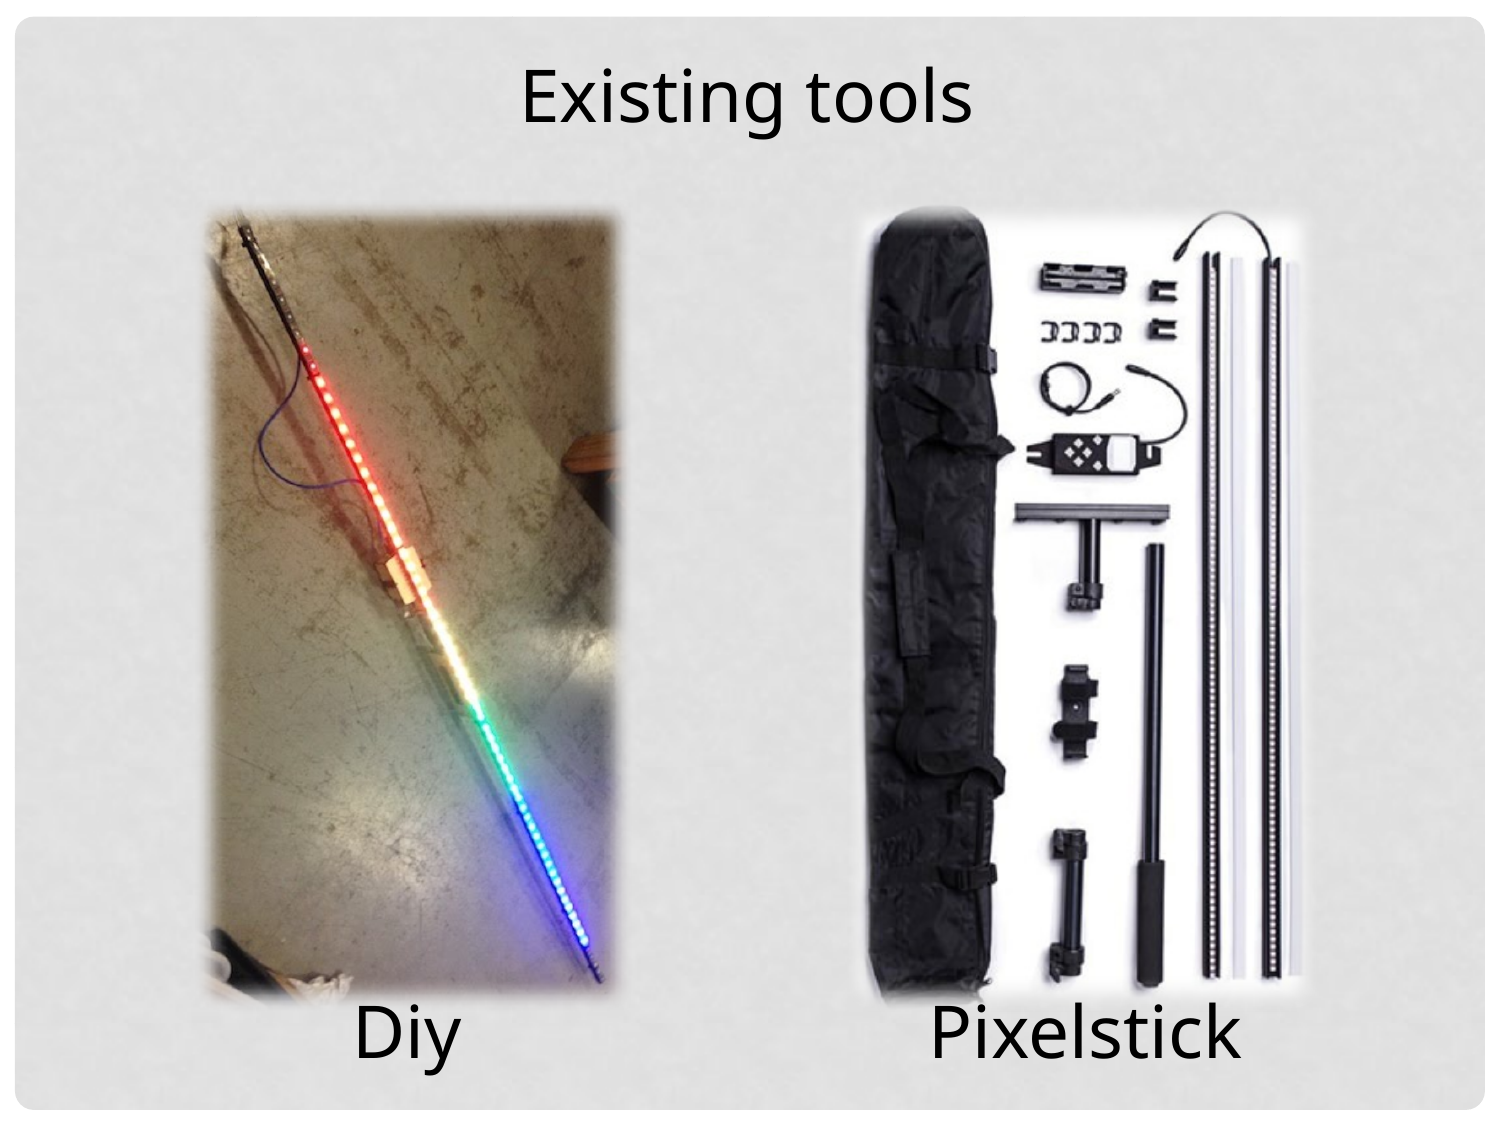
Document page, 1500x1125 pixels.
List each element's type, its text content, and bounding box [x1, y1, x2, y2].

text_box Diy [301, 978, 514, 1081]
picture [7, 228, 1488, 983]
text_box Existing tools [112, 42, 1382, 145]
text_box Pixelstick [868, 978, 1304, 1081]
